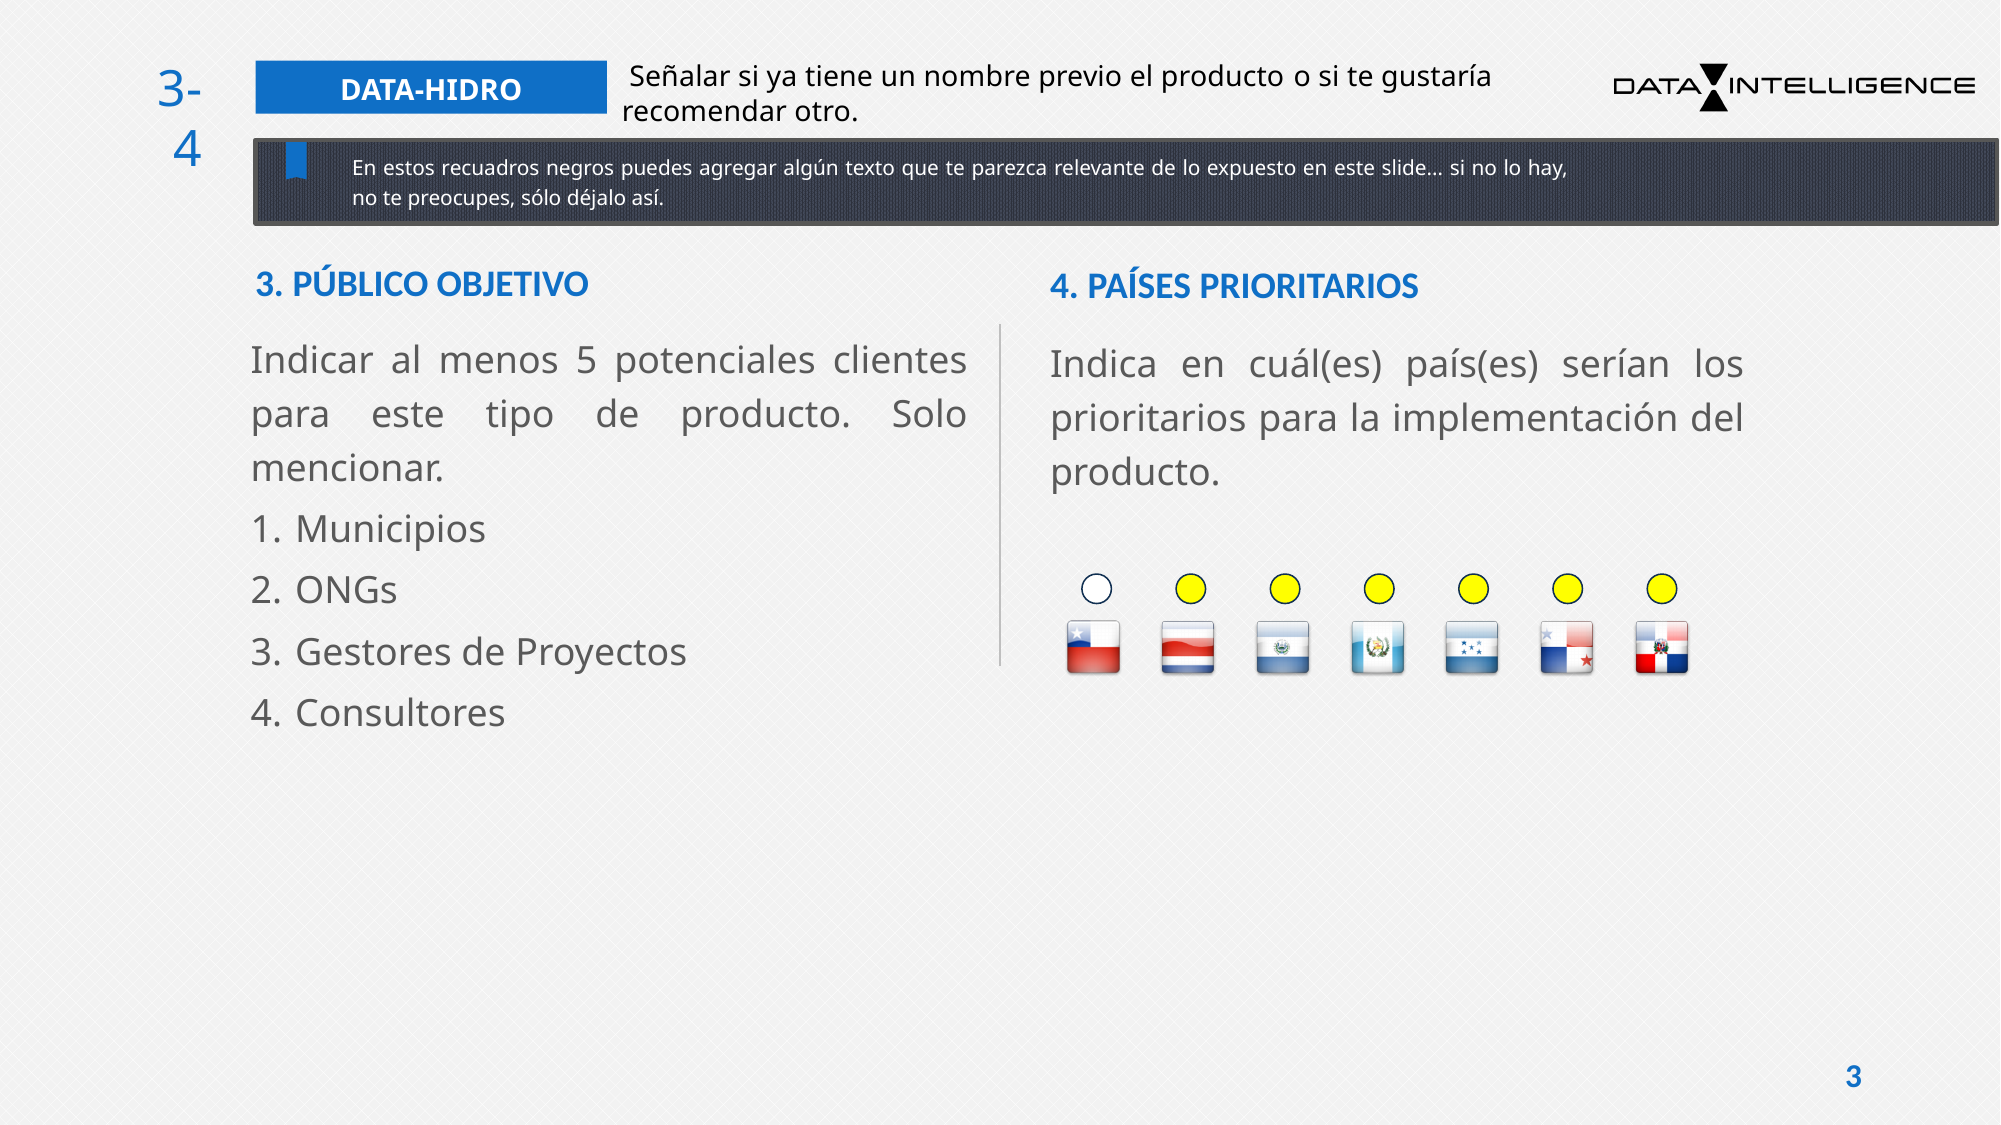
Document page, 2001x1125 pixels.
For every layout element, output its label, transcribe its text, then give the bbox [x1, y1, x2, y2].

text_box 3-4 [117, 48, 217, 184]
text_box [255, 139, 1998, 224]
picture [1063, 617, 1124, 677]
picture [1537, 617, 1597, 677]
text_box DATA-HIDRO [255, 60, 607, 114]
text_box [286, 142, 307, 180]
text_box Señalar si ya tiene un nombre previo el producto o si te gustaría recomendar otro. [607, 50, 1586, 135]
text_box 3 [1807, 1050, 1899, 1100]
text_box [1270, 574, 1300, 604]
text_box [1647, 574, 1677, 604]
text_box Indica en cuál(es) país(es) serían los prioritarios para la implementación del producto. [1035, 323, 1760, 515]
text_box 4. PAÍSES PRIORITARIOS [1035, 253, 1747, 314]
text_box 3. PÚBLICO OBJETIVO [240, 251, 901, 311]
picture [1347, 617, 1408, 677]
text_box [1458, 574, 1489, 604]
picture [1590, 42, 1999, 131]
picture [1158, 617, 1218, 677]
text_box Indicar al menos 5 potenciales clientes para este tipo de producto. Solo mencionar. Municipios ONGs Gestores de Proyectos Consultores [235, 319, 983, 711]
text_box [1081, 574, 1112, 604]
picture [1442, 617, 1503, 677]
text_box [1176, 574, 1206, 604]
text_box [1552, 574, 1583, 604]
text_box En estos recuadros negros puedes agregar algún texto que te parezca relevante de lo expuesto en este slide… si no lo hay, no te preocupes, sólo déjalo así. [337, 142, 1583, 223]
picture [1253, 617, 1313, 677]
picture [1631, 617, 1692, 677]
text_box [1364, 574, 1395, 604]
